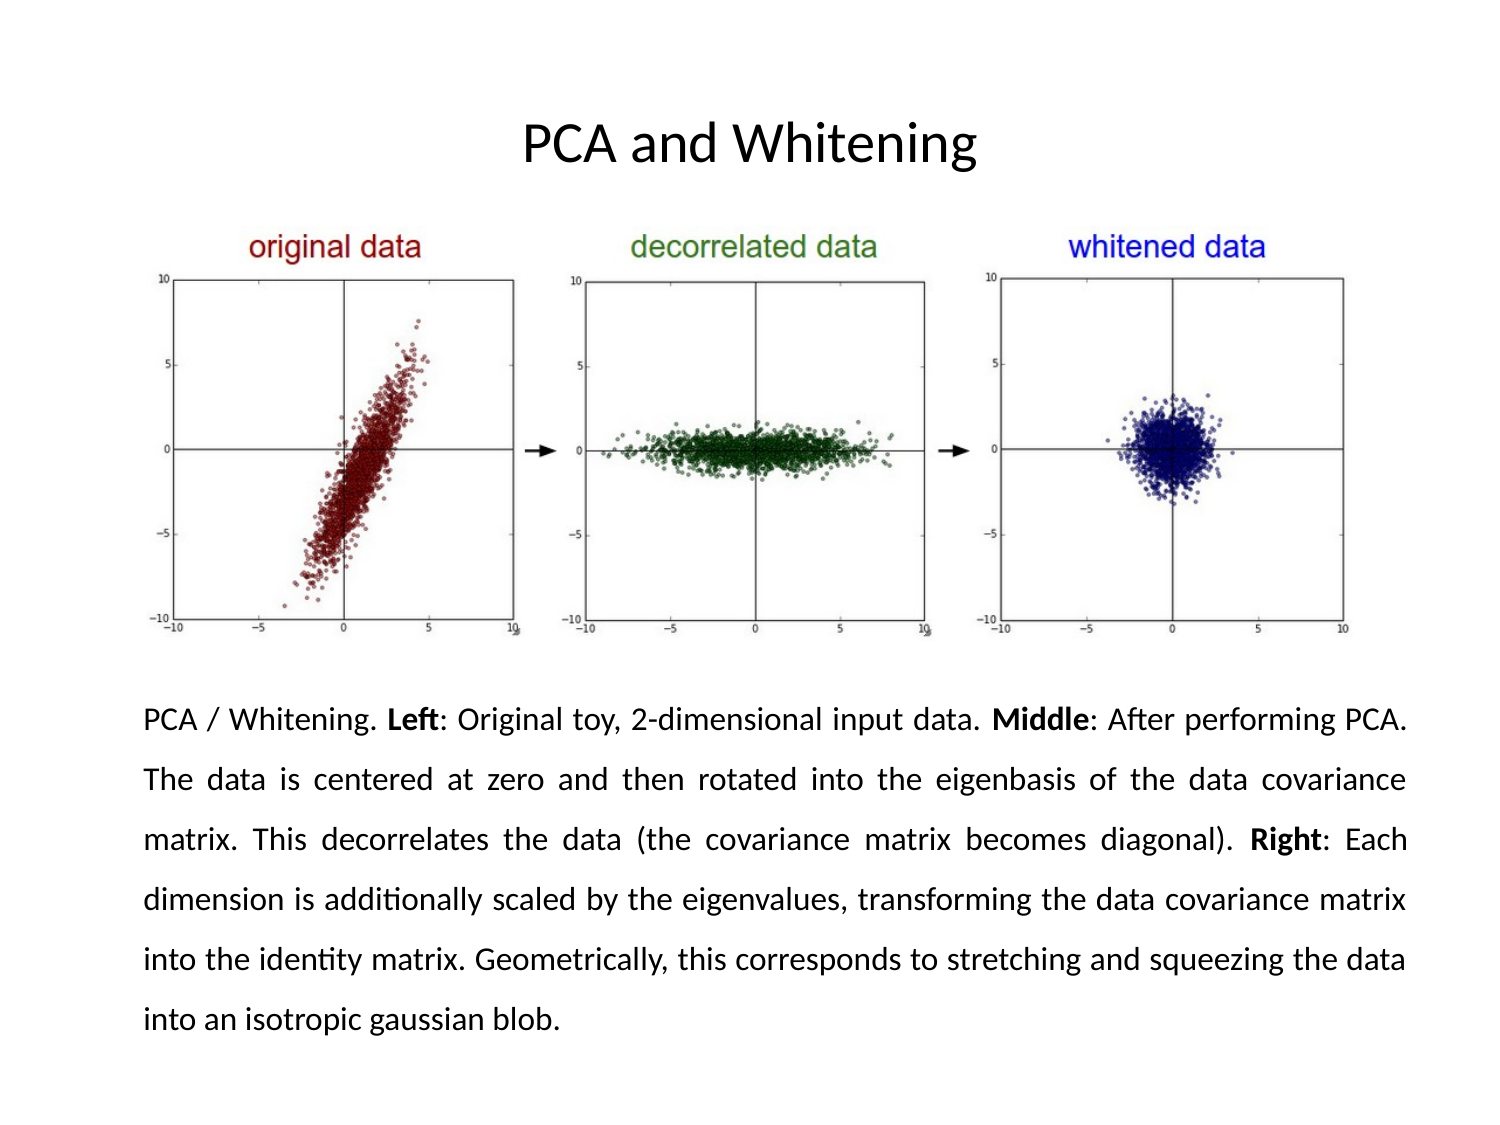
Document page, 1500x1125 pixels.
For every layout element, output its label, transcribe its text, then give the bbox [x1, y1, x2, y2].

title PCA and Whitening [75, 45, 1425, 233]
text_box PCA / Whitening. Left: Original toy, 2-dimensional input data. Middle: After performing PCA. The data is centered at zero and then rotated into the eigenbasis of the data covariance matrix. This decorrelates the data (the covariance matrix becomes diagonal). Right: Each dimension is additionally scaled by the eigenvalues, transforming the data covariance matrix into the identity matrix. Geometrically, this corresponds to stretching and squeezing the data into an isotropic gaussian blob. [128, 670, 1424, 1045]
picture [146, 225, 1359, 642]
